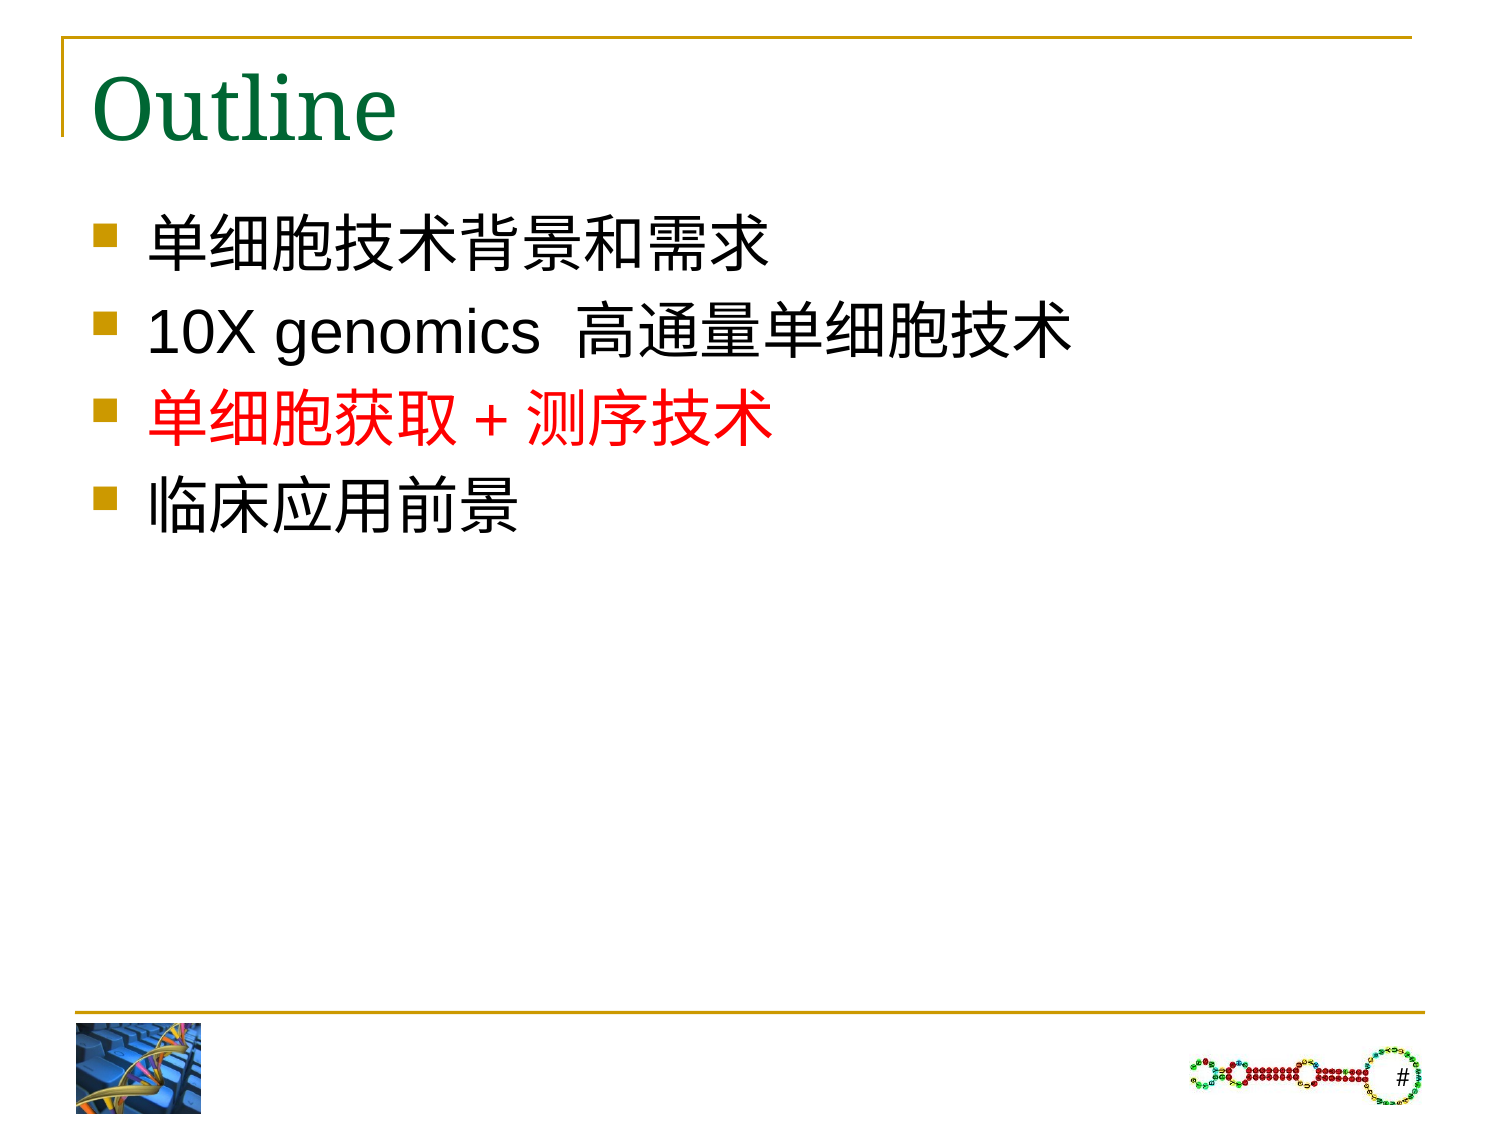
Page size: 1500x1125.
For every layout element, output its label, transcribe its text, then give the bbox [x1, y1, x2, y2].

picture [76, 1023, 201, 1114]
list 单细胞技术背景和需求 10X genomics 高通量单细胞技术 单细胞获取+测序技术 临床应用前景 [75, 196, 1425, 1006]
picture [1189, 1100, 1424, 1105]
slide_number # [1074, 1023, 1426, 1100]
title Outline [75, 45, 1425, 161]
